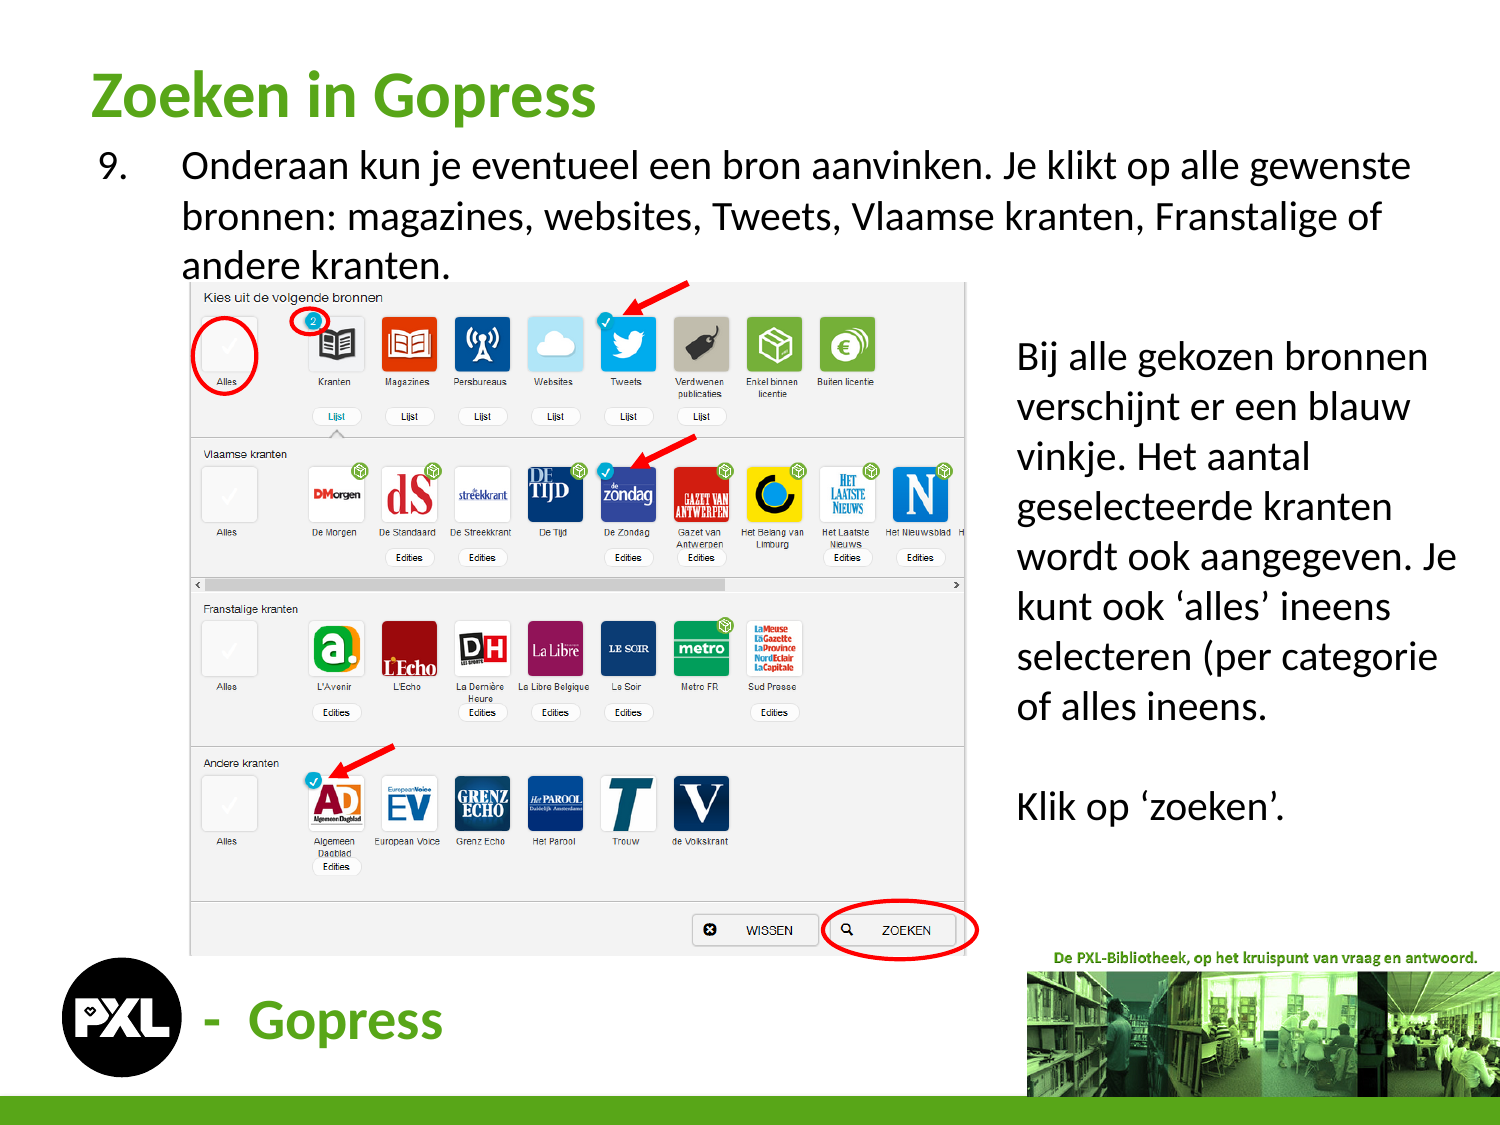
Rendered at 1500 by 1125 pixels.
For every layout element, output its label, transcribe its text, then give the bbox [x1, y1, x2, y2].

picture [1027, 945, 1500, 1097]
text_box Zoeken in Gopress [76, 43, 1459, 139]
text_box Onderaan kun je eventueel een bron aanvinken. Je klikt op alle gewenste bronnen: magazines, websites, Tweets, Vlaamse kranten, Franstalige of andere kranten. [82, 139, 1454, 296]
picture [614, 332, 642, 358]
picture [188, 282, 968, 956]
text_box Bij alle gekozen bronnen verschijnt er een blauw vinkje. Het aantal geselecteerde kranten wordt ook aangegeven. Je kunt ook ‘alles’ ineens selecteren (per categorie of alles ineens. Klik op ‘zoeken’. [1001, 321, 1483, 837]
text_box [622, 282, 689, 316]
text_box - Gopress [188, 975, 900, 1057]
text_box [327, 745, 395, 779]
text_box [971, 915, 980, 945]
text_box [629, 436, 696, 469]
